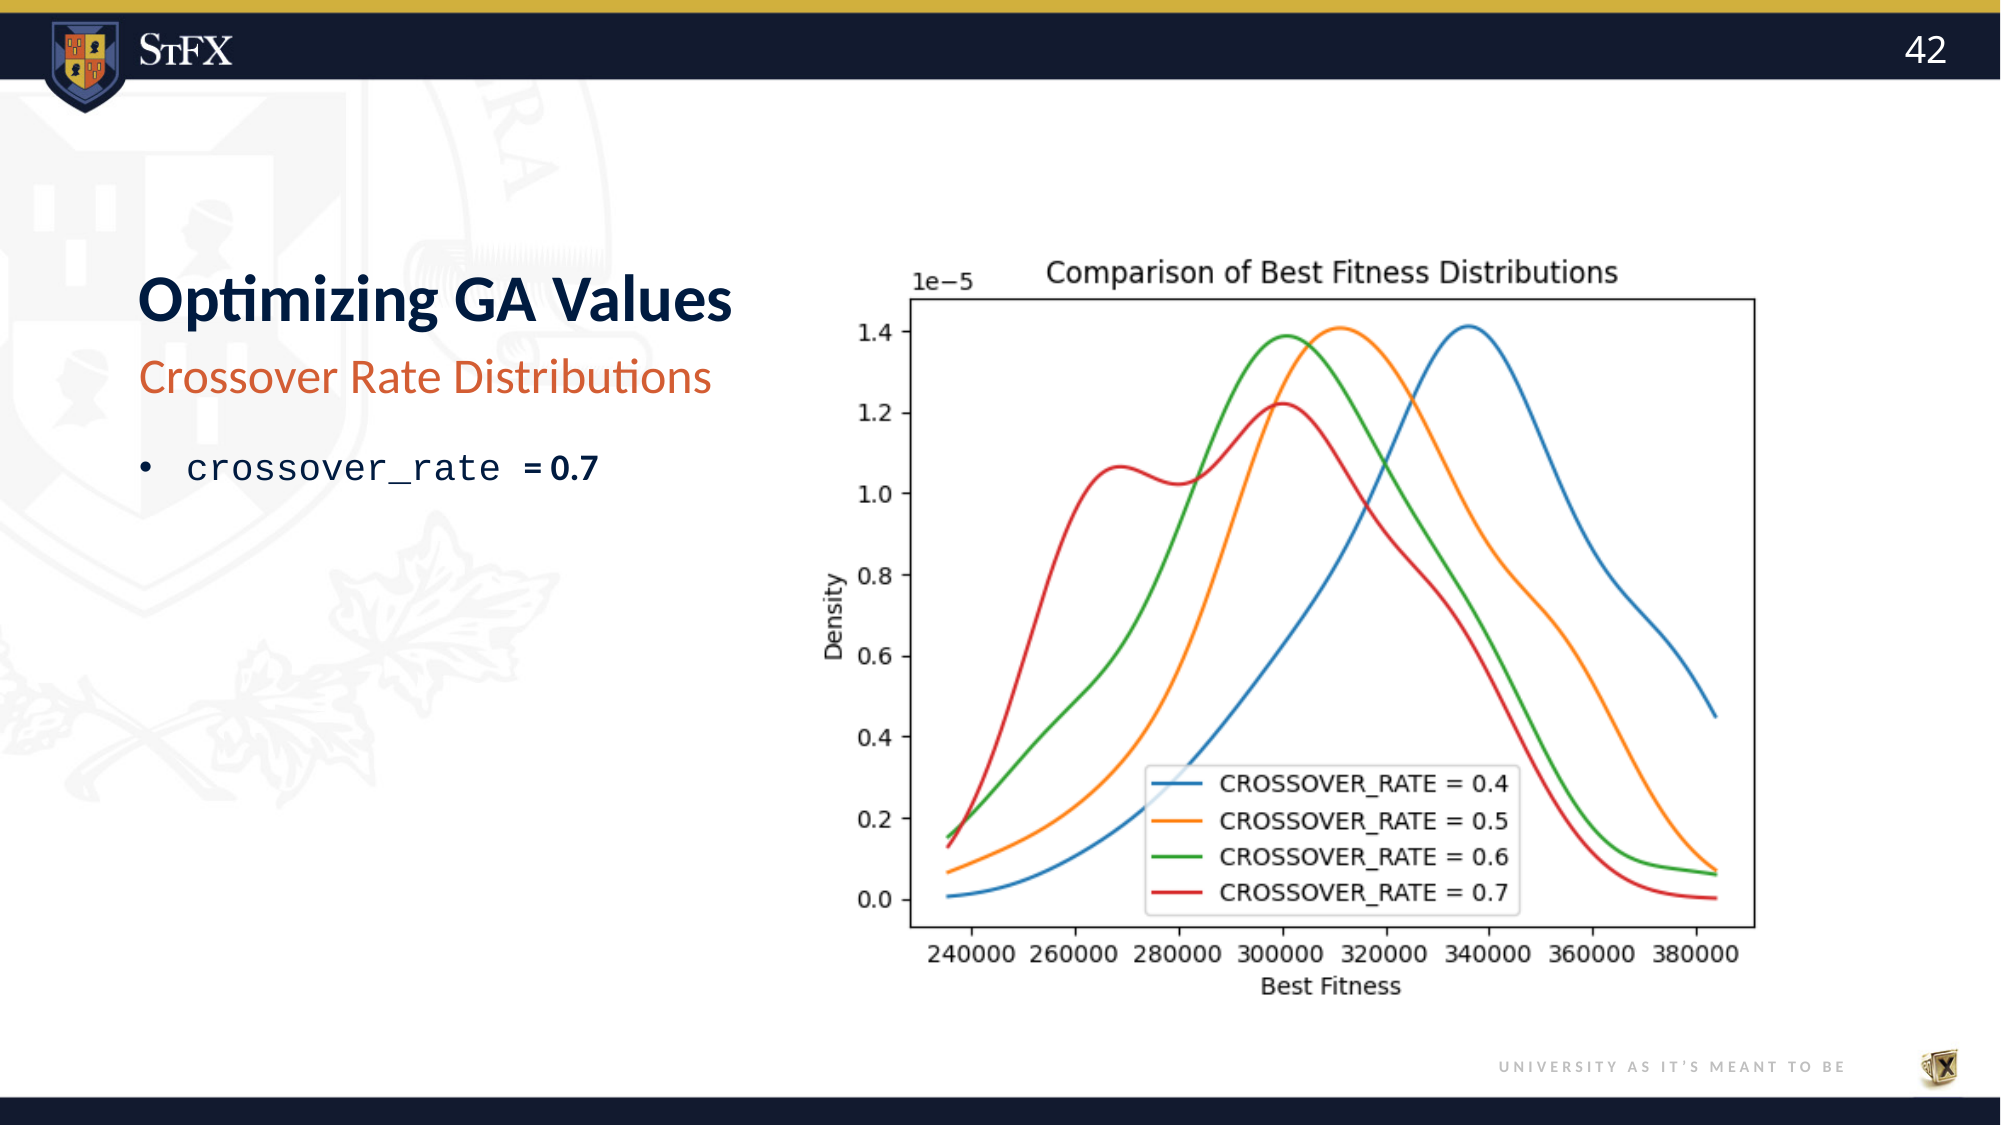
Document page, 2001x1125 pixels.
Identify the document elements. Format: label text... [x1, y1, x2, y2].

list crossover_rate = 0.7 [124, 440, 1789, 1030]
text_box 42 [1862, 18, 1963, 79]
picture [0, 0, 2001, 1125]
title Optimizing GA Values [124, 157, 1789, 343]
list Crossover Rate Distributions [124, 343, 774, 440]
